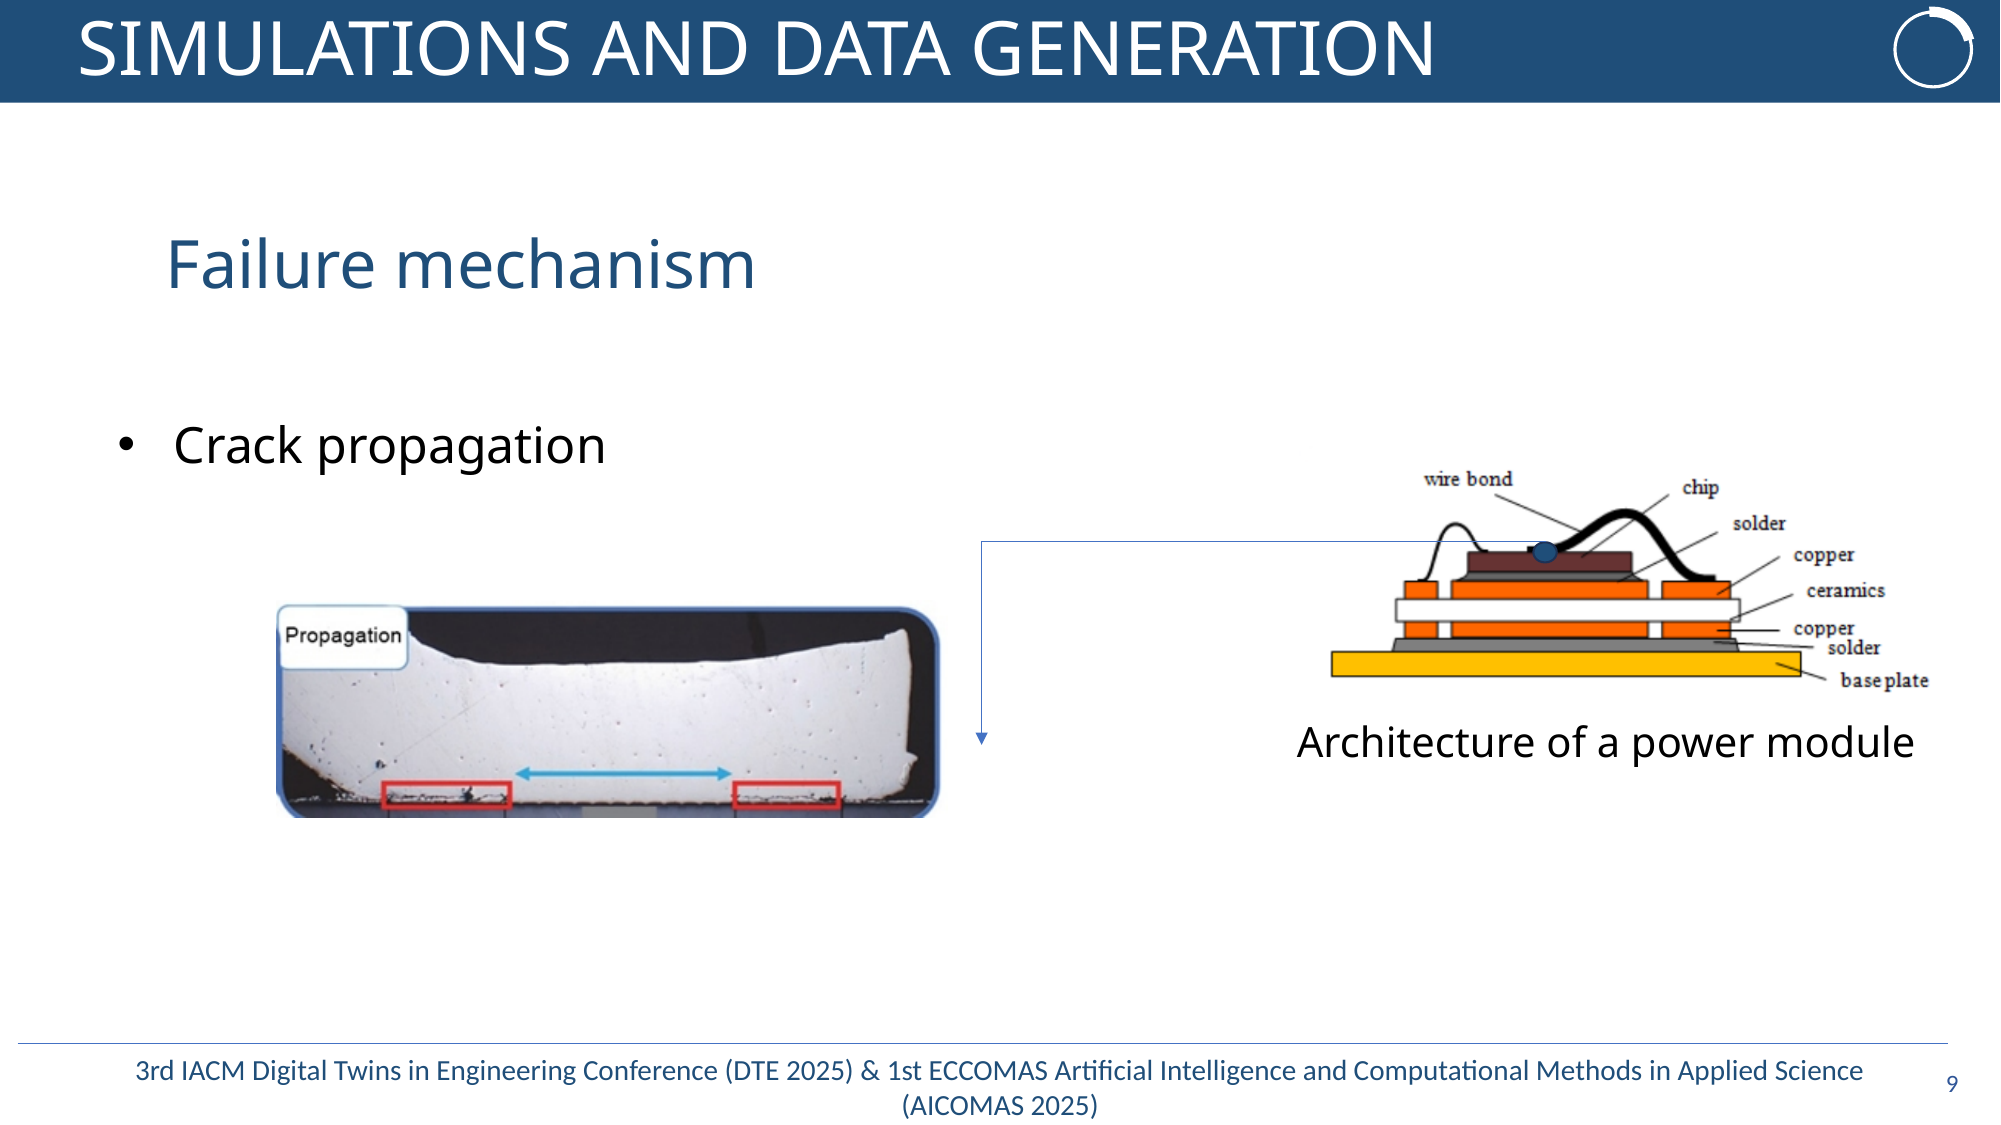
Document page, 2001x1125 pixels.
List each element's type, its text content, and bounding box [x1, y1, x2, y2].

text_box Failure mechanism [150, 134, 1206, 309]
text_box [1161, 361, 1365, 926]
slide_number 8 [1843, 1053, 1974, 1113]
text_box [1893, 10, 1973, 88]
title SIMULATIONS AND DATA GENERATION [62, 6, 1813, 96]
picture [276, 600, 948, 818]
text_box Crack propagation [102, 375, 1052, 481]
text_box [1929, 7, 1974, 39]
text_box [1369, 411, 1971, 782]
